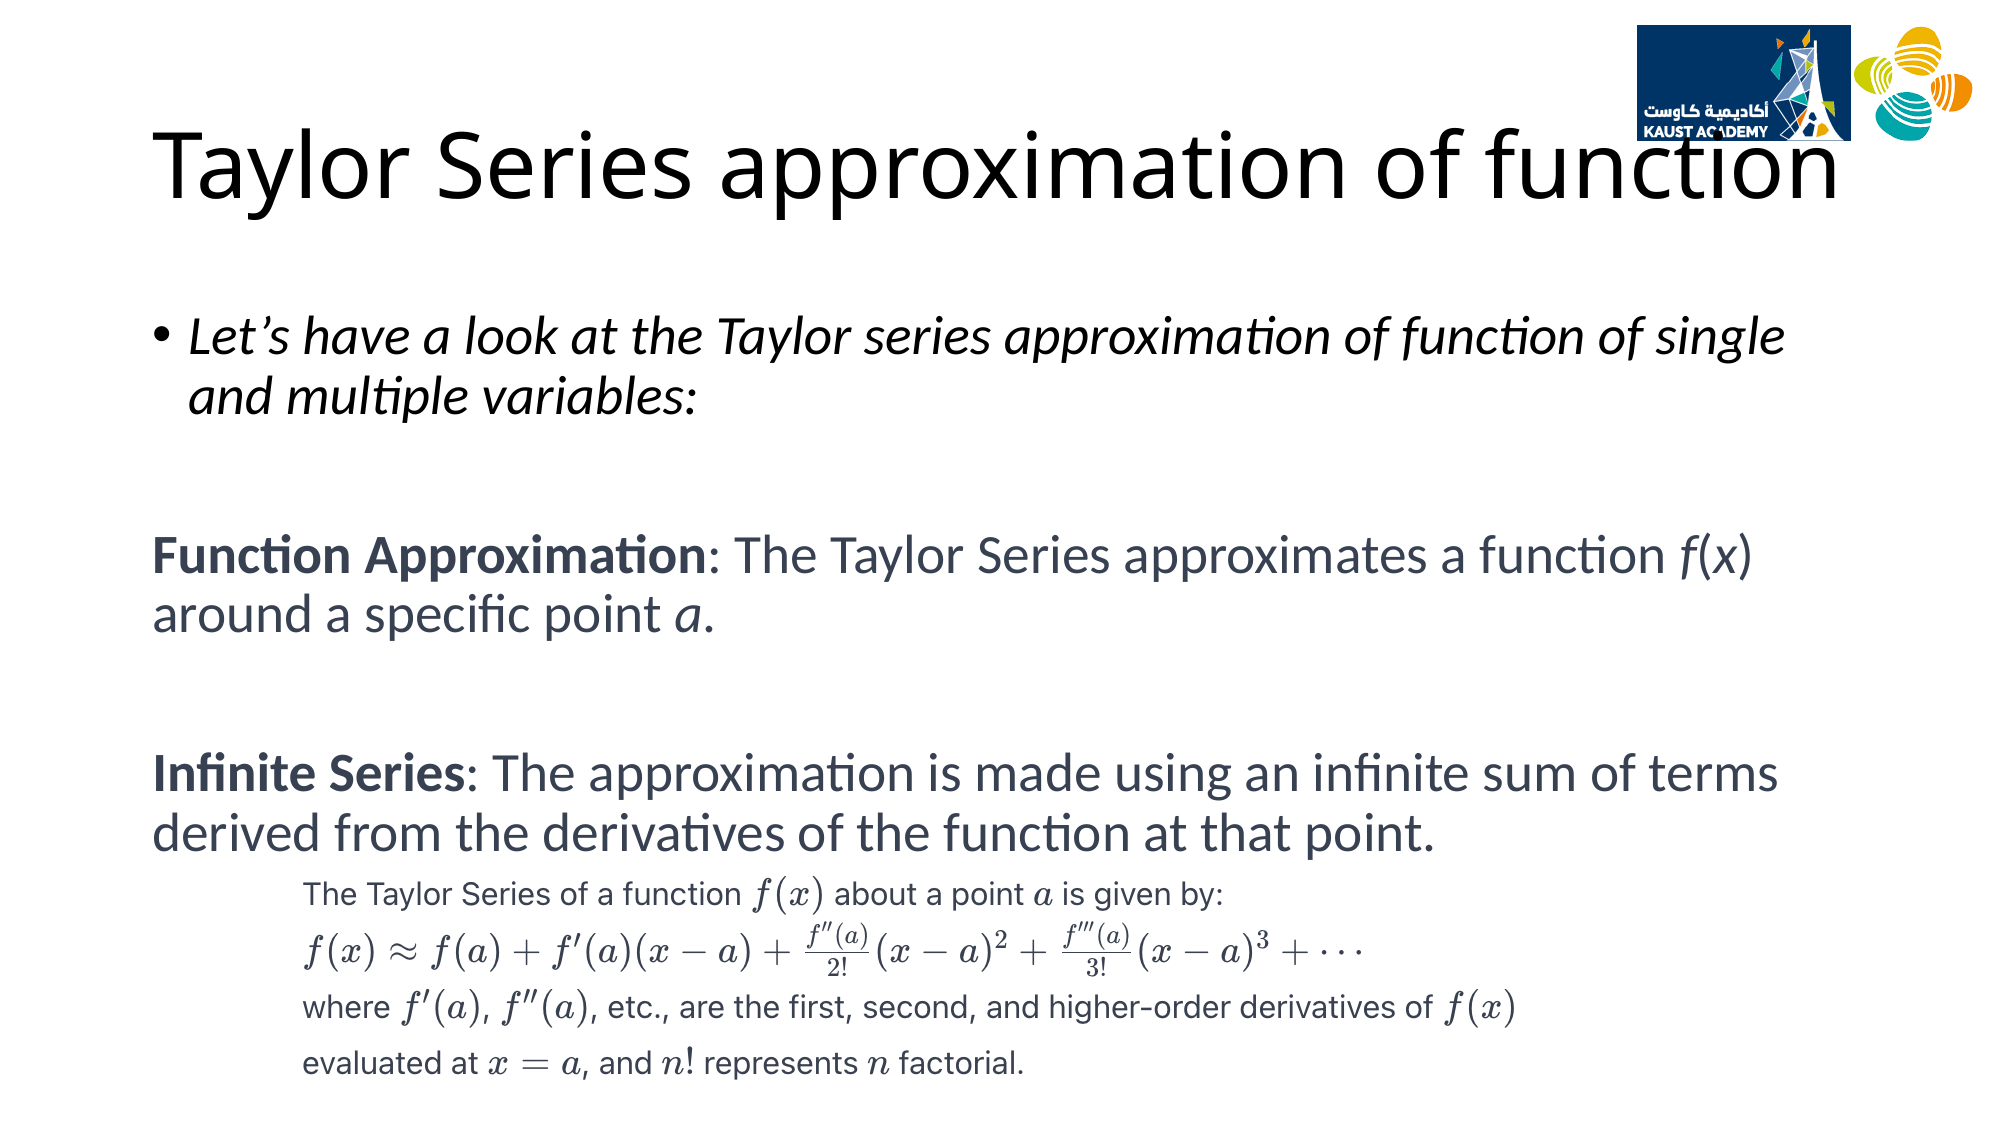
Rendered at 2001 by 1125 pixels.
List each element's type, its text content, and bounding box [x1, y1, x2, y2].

list Let’s have a look at the Taylor series approximation of function of single and multiple variables: Function Approximation: The Taylor Series approximates a function f(x) around a specific point a. Infinite Series: The approximation is made using an infinite sum of terms derived from the derivatives of the function at that point. [137, 299, 1863, 1014]
picture [265, 865, 1541, 1108]
picture [1637, 25, 1978, 141]
title Taylor Series approximation of function [137, 59, 1863, 278]
